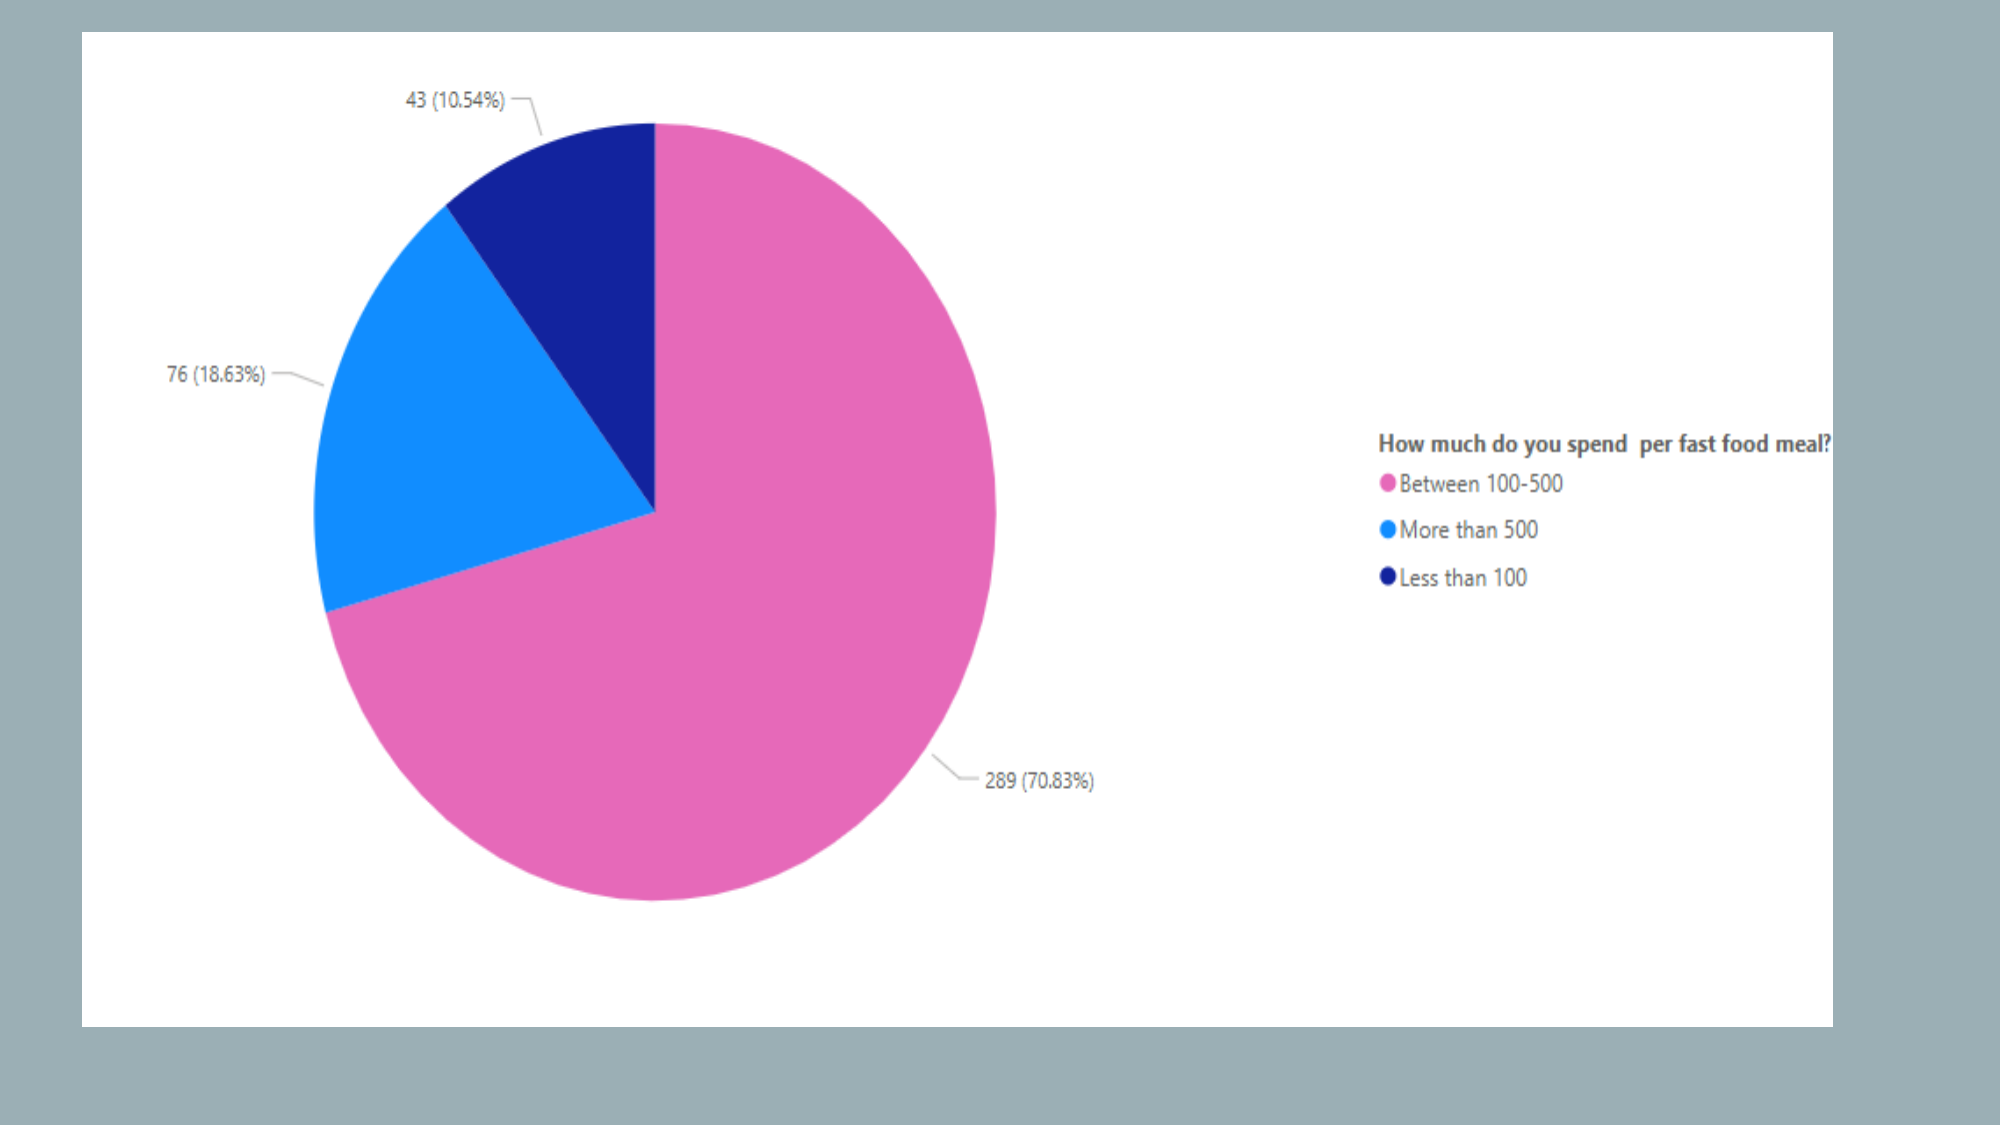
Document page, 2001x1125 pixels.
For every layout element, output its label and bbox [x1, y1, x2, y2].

picture [82, 32, 1833, 1028]
